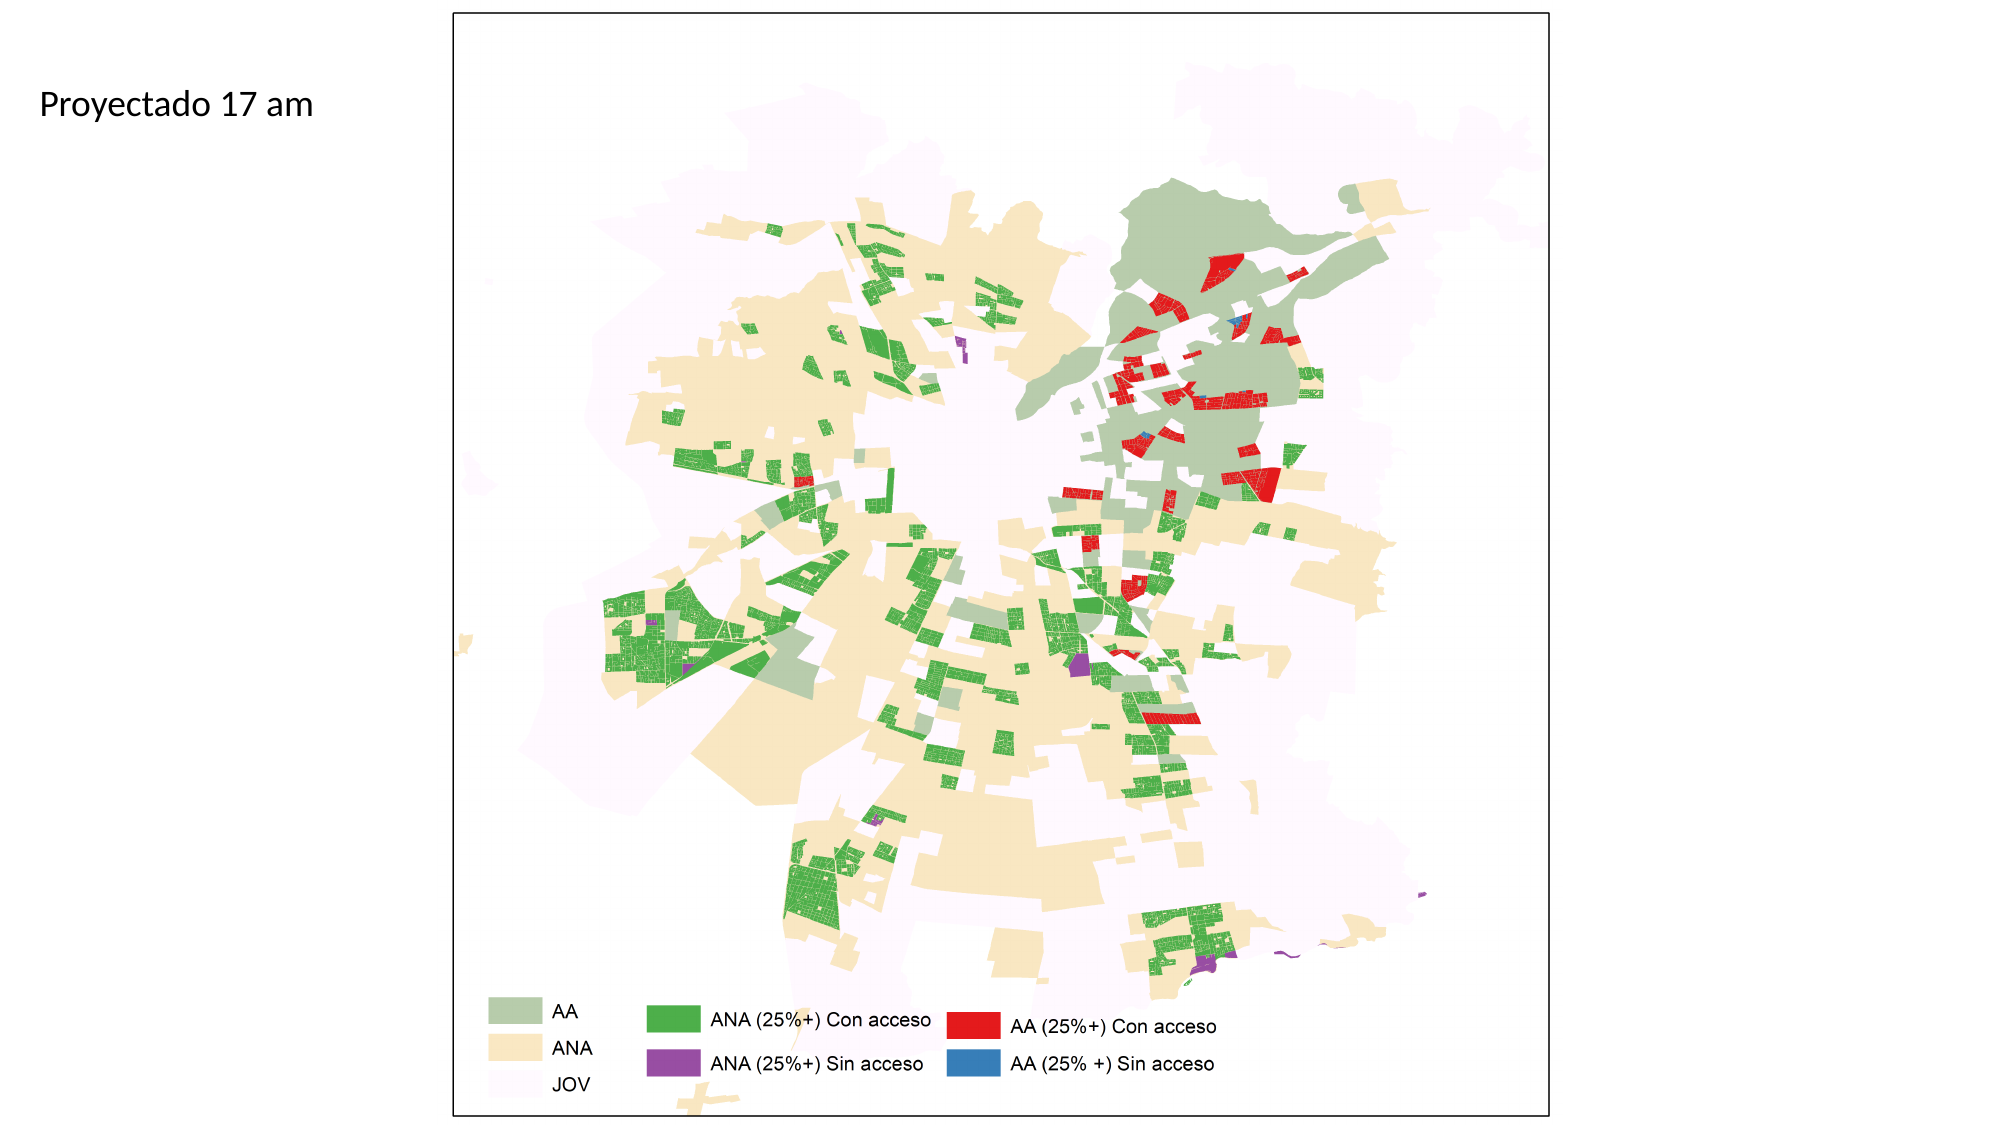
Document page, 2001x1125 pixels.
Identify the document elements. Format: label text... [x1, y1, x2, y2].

picture [437, 0, 1563, 1125]
text_box Proyectado 17 am [24, 71, 400, 132]
